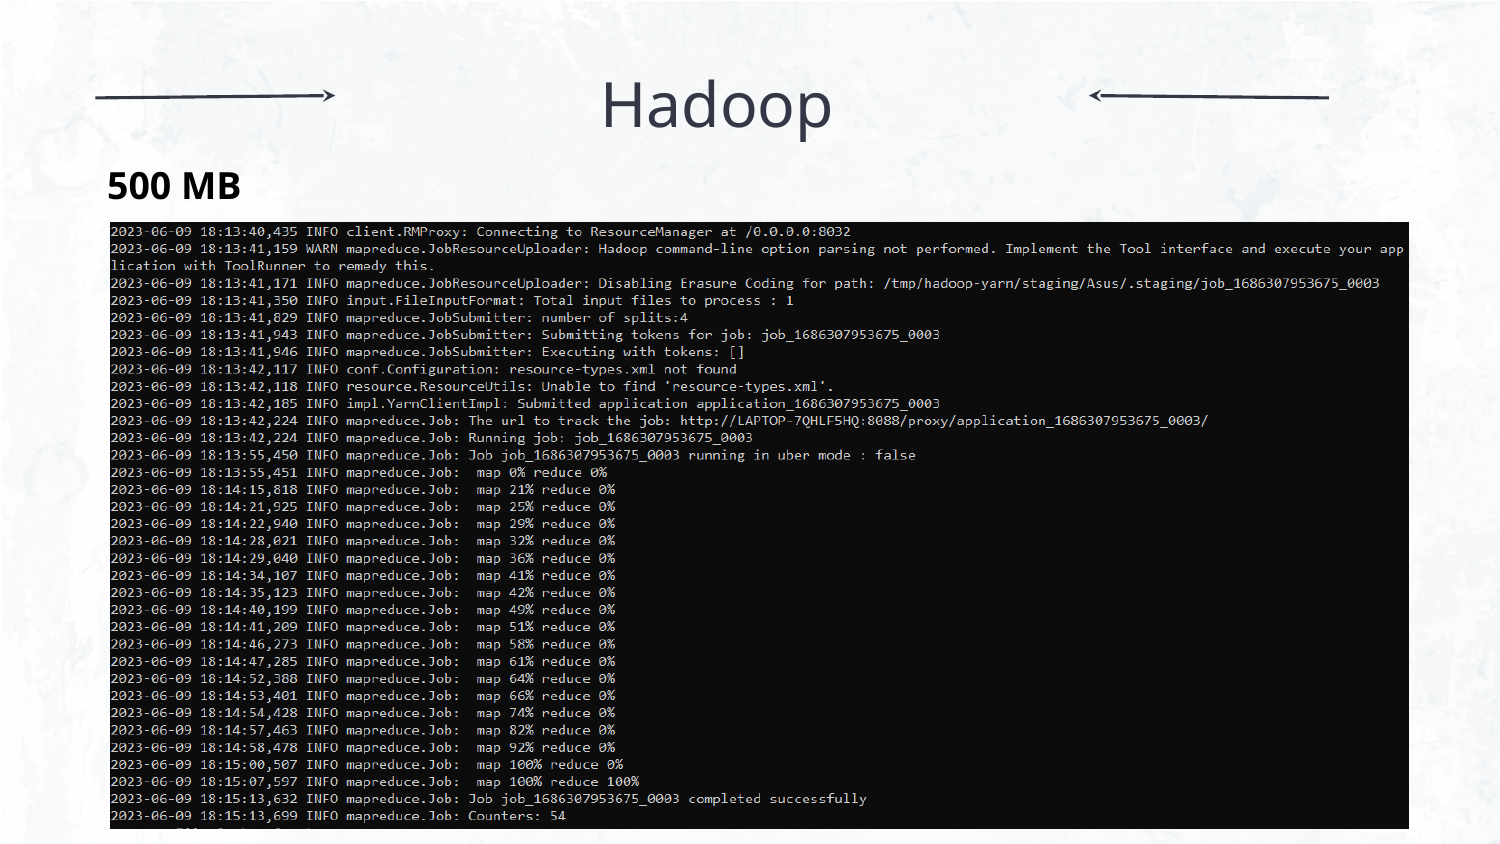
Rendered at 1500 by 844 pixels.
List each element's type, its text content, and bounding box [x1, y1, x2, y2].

picture [2, 2, 1500, 844]
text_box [1088, 95, 1330, 99]
title Hadoop [132, 38, 1303, 155]
text_box 500 MB [54, 146, 295, 222]
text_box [95, 95, 336, 99]
